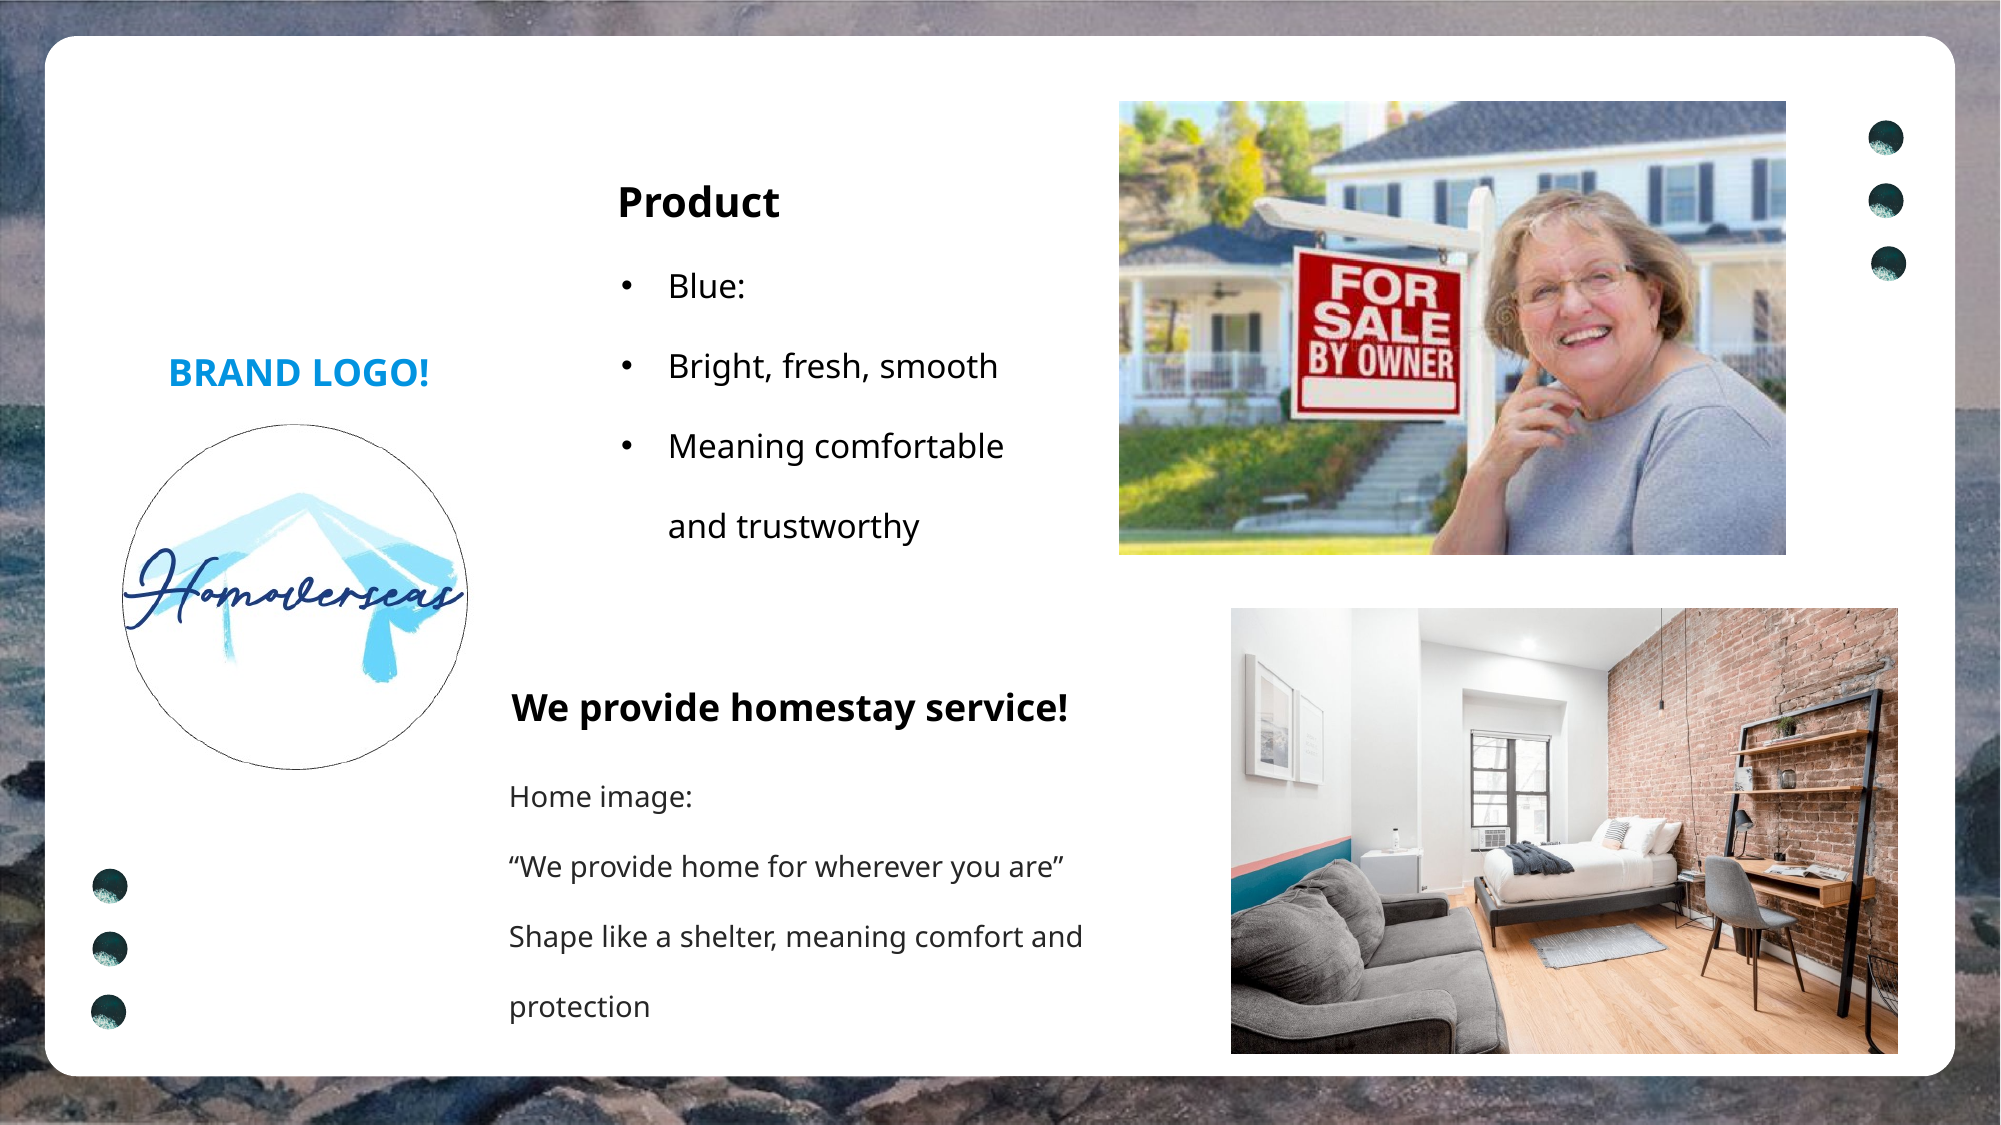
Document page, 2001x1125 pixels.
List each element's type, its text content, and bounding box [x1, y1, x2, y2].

text_box BRAND LOGO! [153, 341, 486, 402]
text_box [1868, 120, 1907, 282]
text_box Home image: “We provide home for wherever you are” Shape like a shelter, meaning comfort and protection [494, 735, 1188, 1031]
text_box Product [602, 168, 1000, 233]
text_box Blue: Bright, fresh, smooth Meaning comfortable and trustworthy [606, 218, 1076, 553]
picture [0, 0, 2001, 1125]
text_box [91, 868, 128, 1030]
text_box We provide homestay service! [502, 676, 1117, 735]
text_box [43, 35, 1957, 1078]
